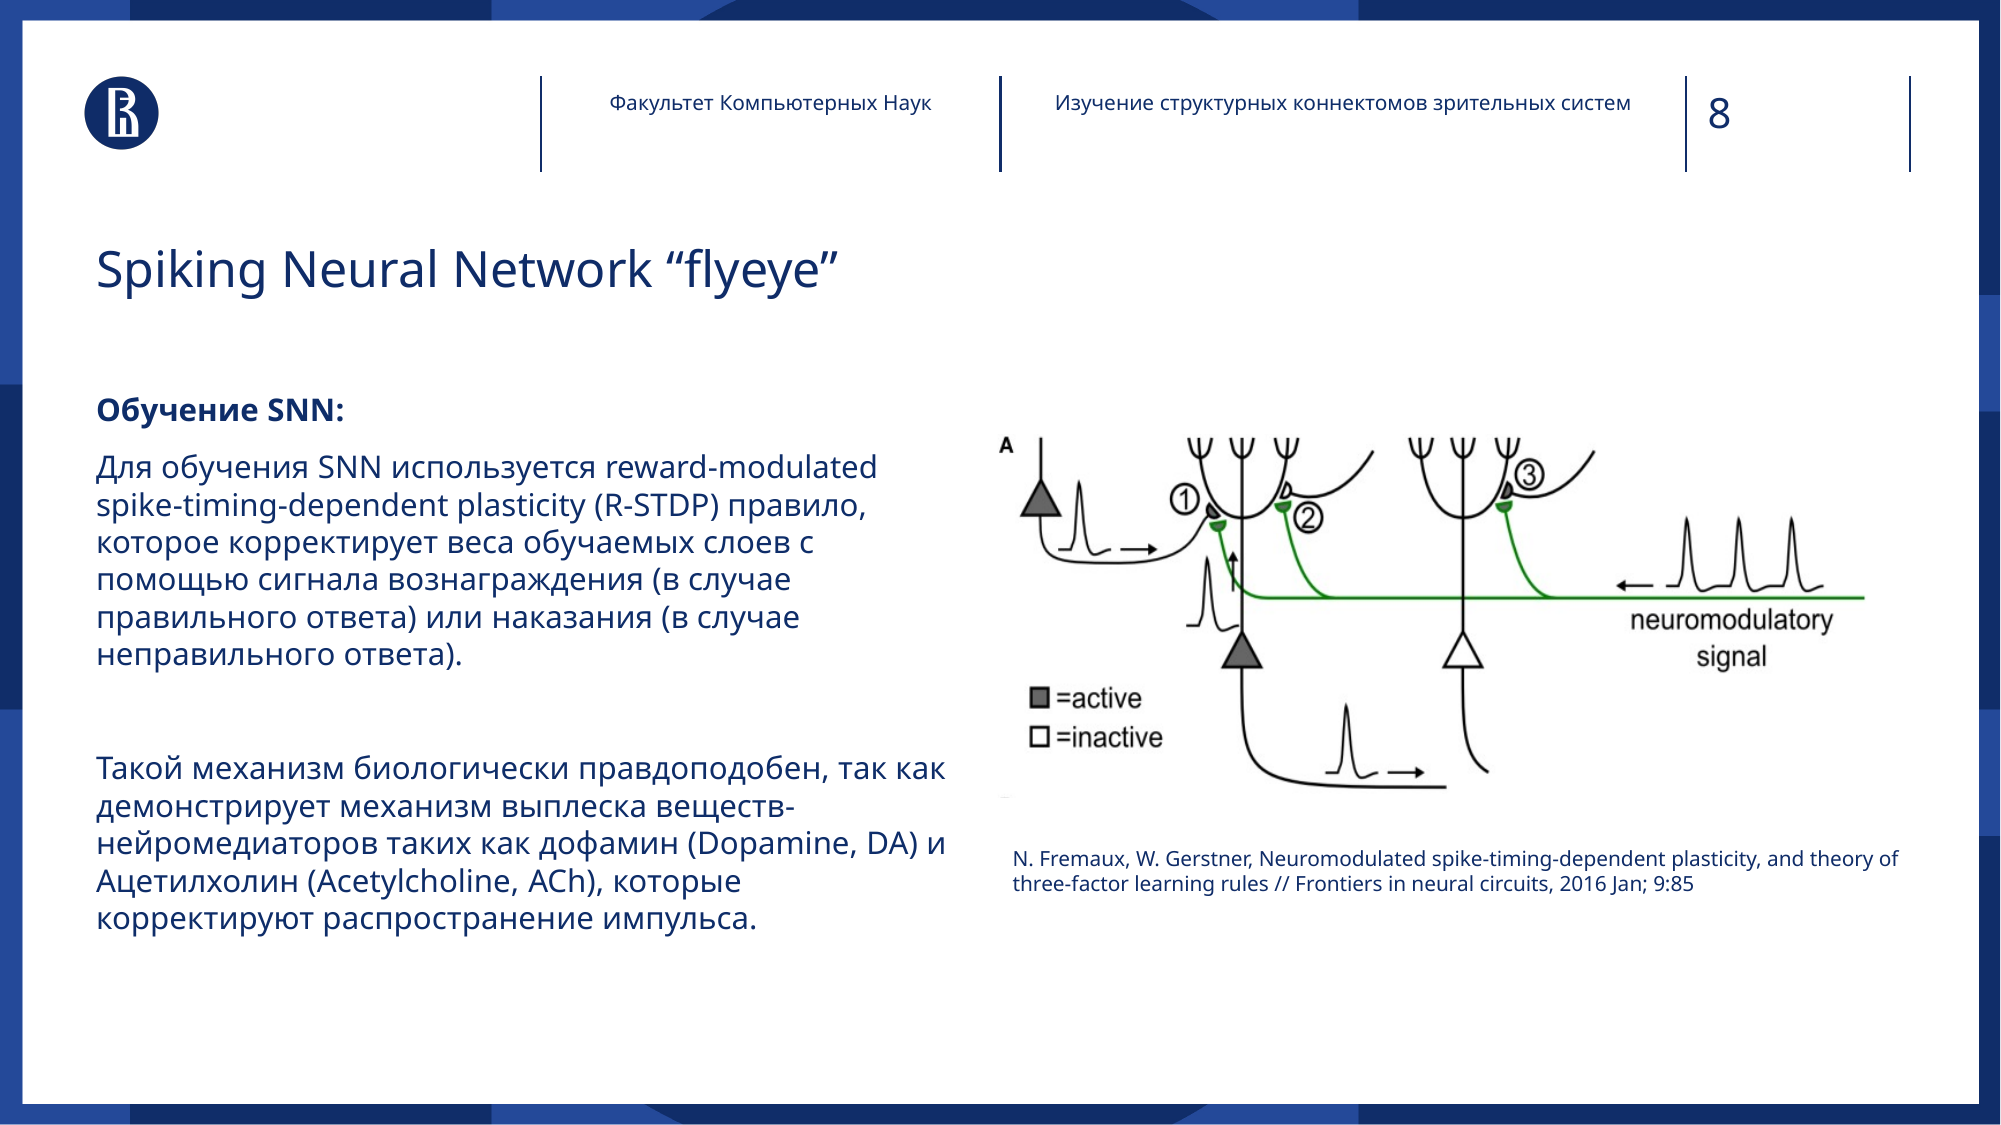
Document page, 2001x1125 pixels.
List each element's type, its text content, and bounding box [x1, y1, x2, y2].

picture [0, 0, 2001, 1125]
text_box N. Fremaux, W. Gerstner, Neuromodulated spike-timing-dependent plasticity, and theory of three-factor learning rules // Frontiers in neural circuits, 2016 Jan; 9:85 [997, 837, 1957, 903]
title Spiking Neural Network “flyeye” [96, 237, 1076, 365]
list Обучение SNN: Для обучения SNN используется reward-modulated spike-timing-dependent plasticity (R-STDP) правило, которое корректирует веса обучаемых слоев с помощью сигнала вознаграждения (в случае правильного ответа) или наказания (в случае неправильного ответа). Такой механизм биологически правдоподобен, так как демонстрирует механизм выплеска веществ-нейромедиаторов таких как дофамин (Dopamine, DA) и Ацетилхолин (Acetylcholine, ACh), которые корректируют распространение импульса. [96, 390, 957, 947]
list Изучение структурных коннектомов зрительных систем [997, 90, 1688, 157]
list Факультет Компьютерных Наук [543, 90, 998, 159]
